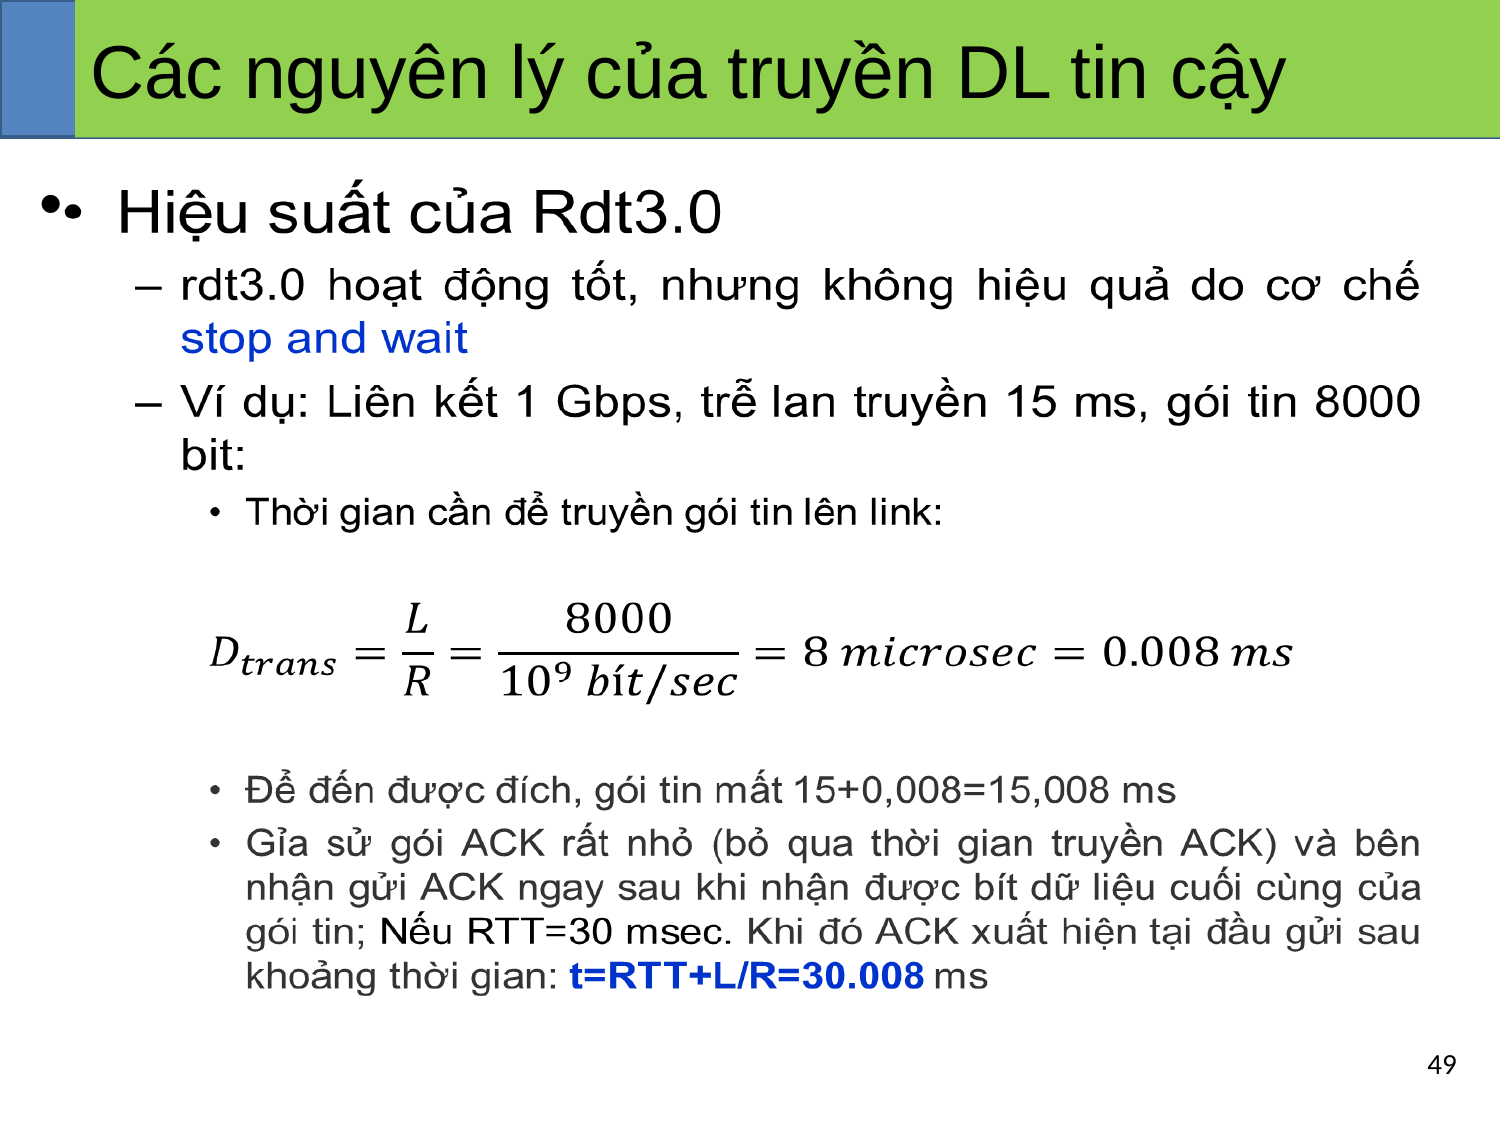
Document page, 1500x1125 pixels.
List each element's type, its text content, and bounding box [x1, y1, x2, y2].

slide_number ‹#› [1412, 1037, 1488, 1098]
list [24, 156, 1450, 1019]
title Các nguyên lý của truyền DL tin cậy [75, 0, 1500, 138]
